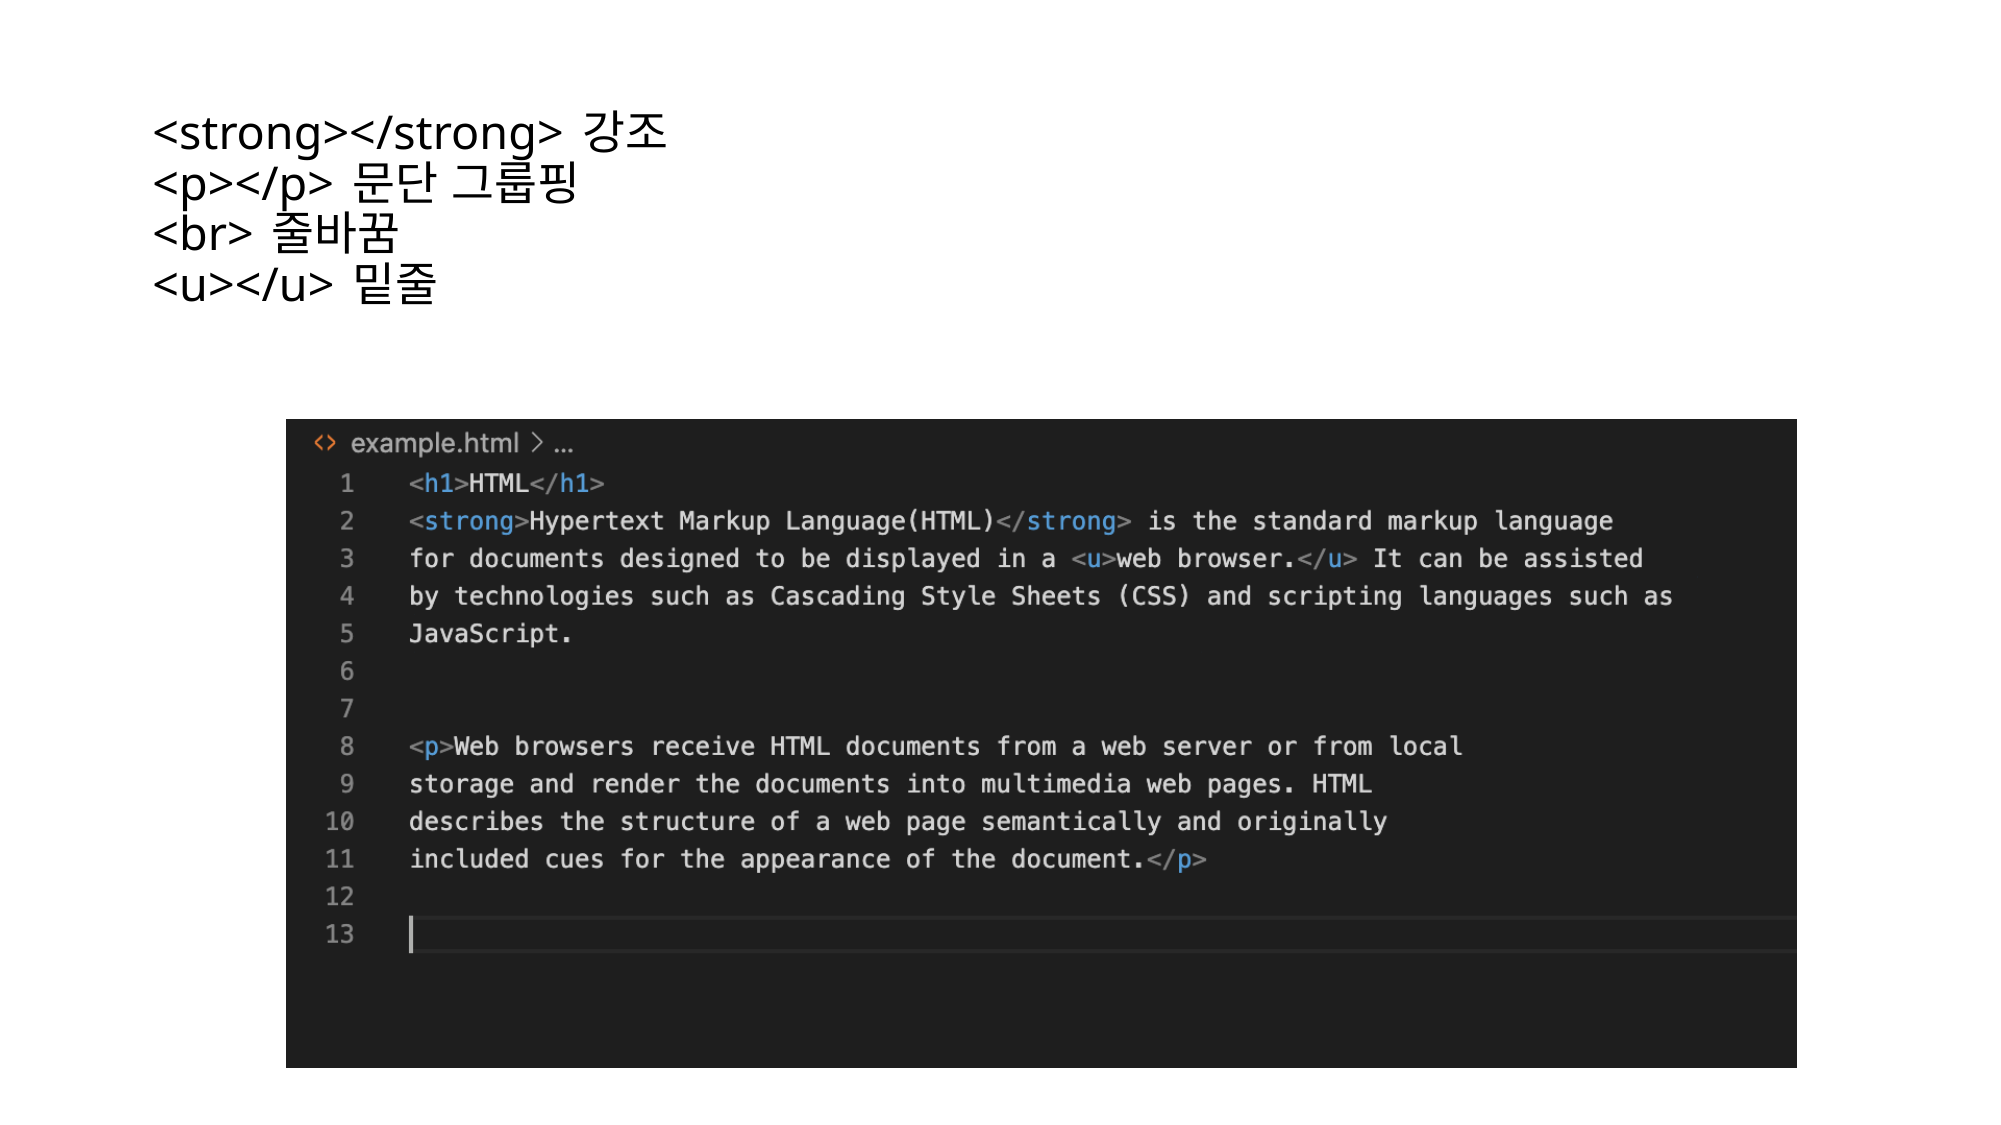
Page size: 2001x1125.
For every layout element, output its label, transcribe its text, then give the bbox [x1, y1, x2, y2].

picture [286, 419, 1797, 1068]
title <strong></strong> 강조 <p></p> 문단 그룹핑 <br> 줄바꿈 <u></u> 밑줄 [137, 101, 1863, 320]
